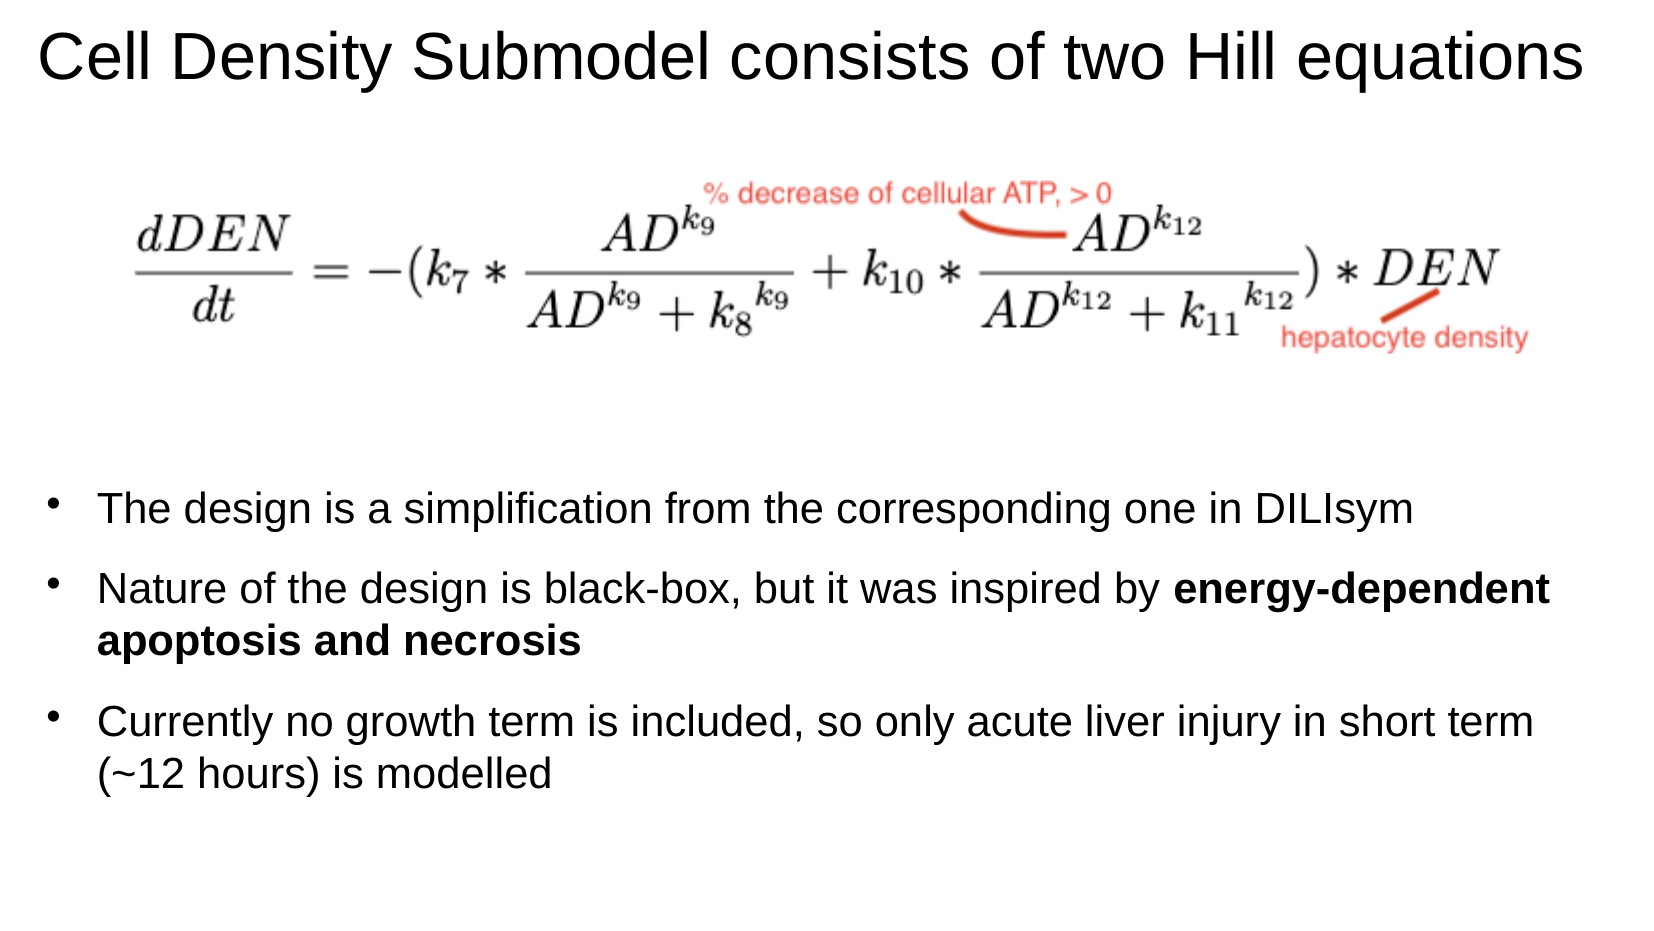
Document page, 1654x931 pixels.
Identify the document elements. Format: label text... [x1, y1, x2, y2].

list The design is a simplification from the corresponding one in DILIsym Nature of the design is black-box, but it was inspired by energy-dependent apoptosis and necrosis Currently no growth term is included, so only acute liver injury in short term (~12 hours) is modelled [29, 375, 1595, 798]
picture [109, 177, 1536, 366]
title Cell Density Submodel consists of two Hill equations [29, 0, 1595, 119]
